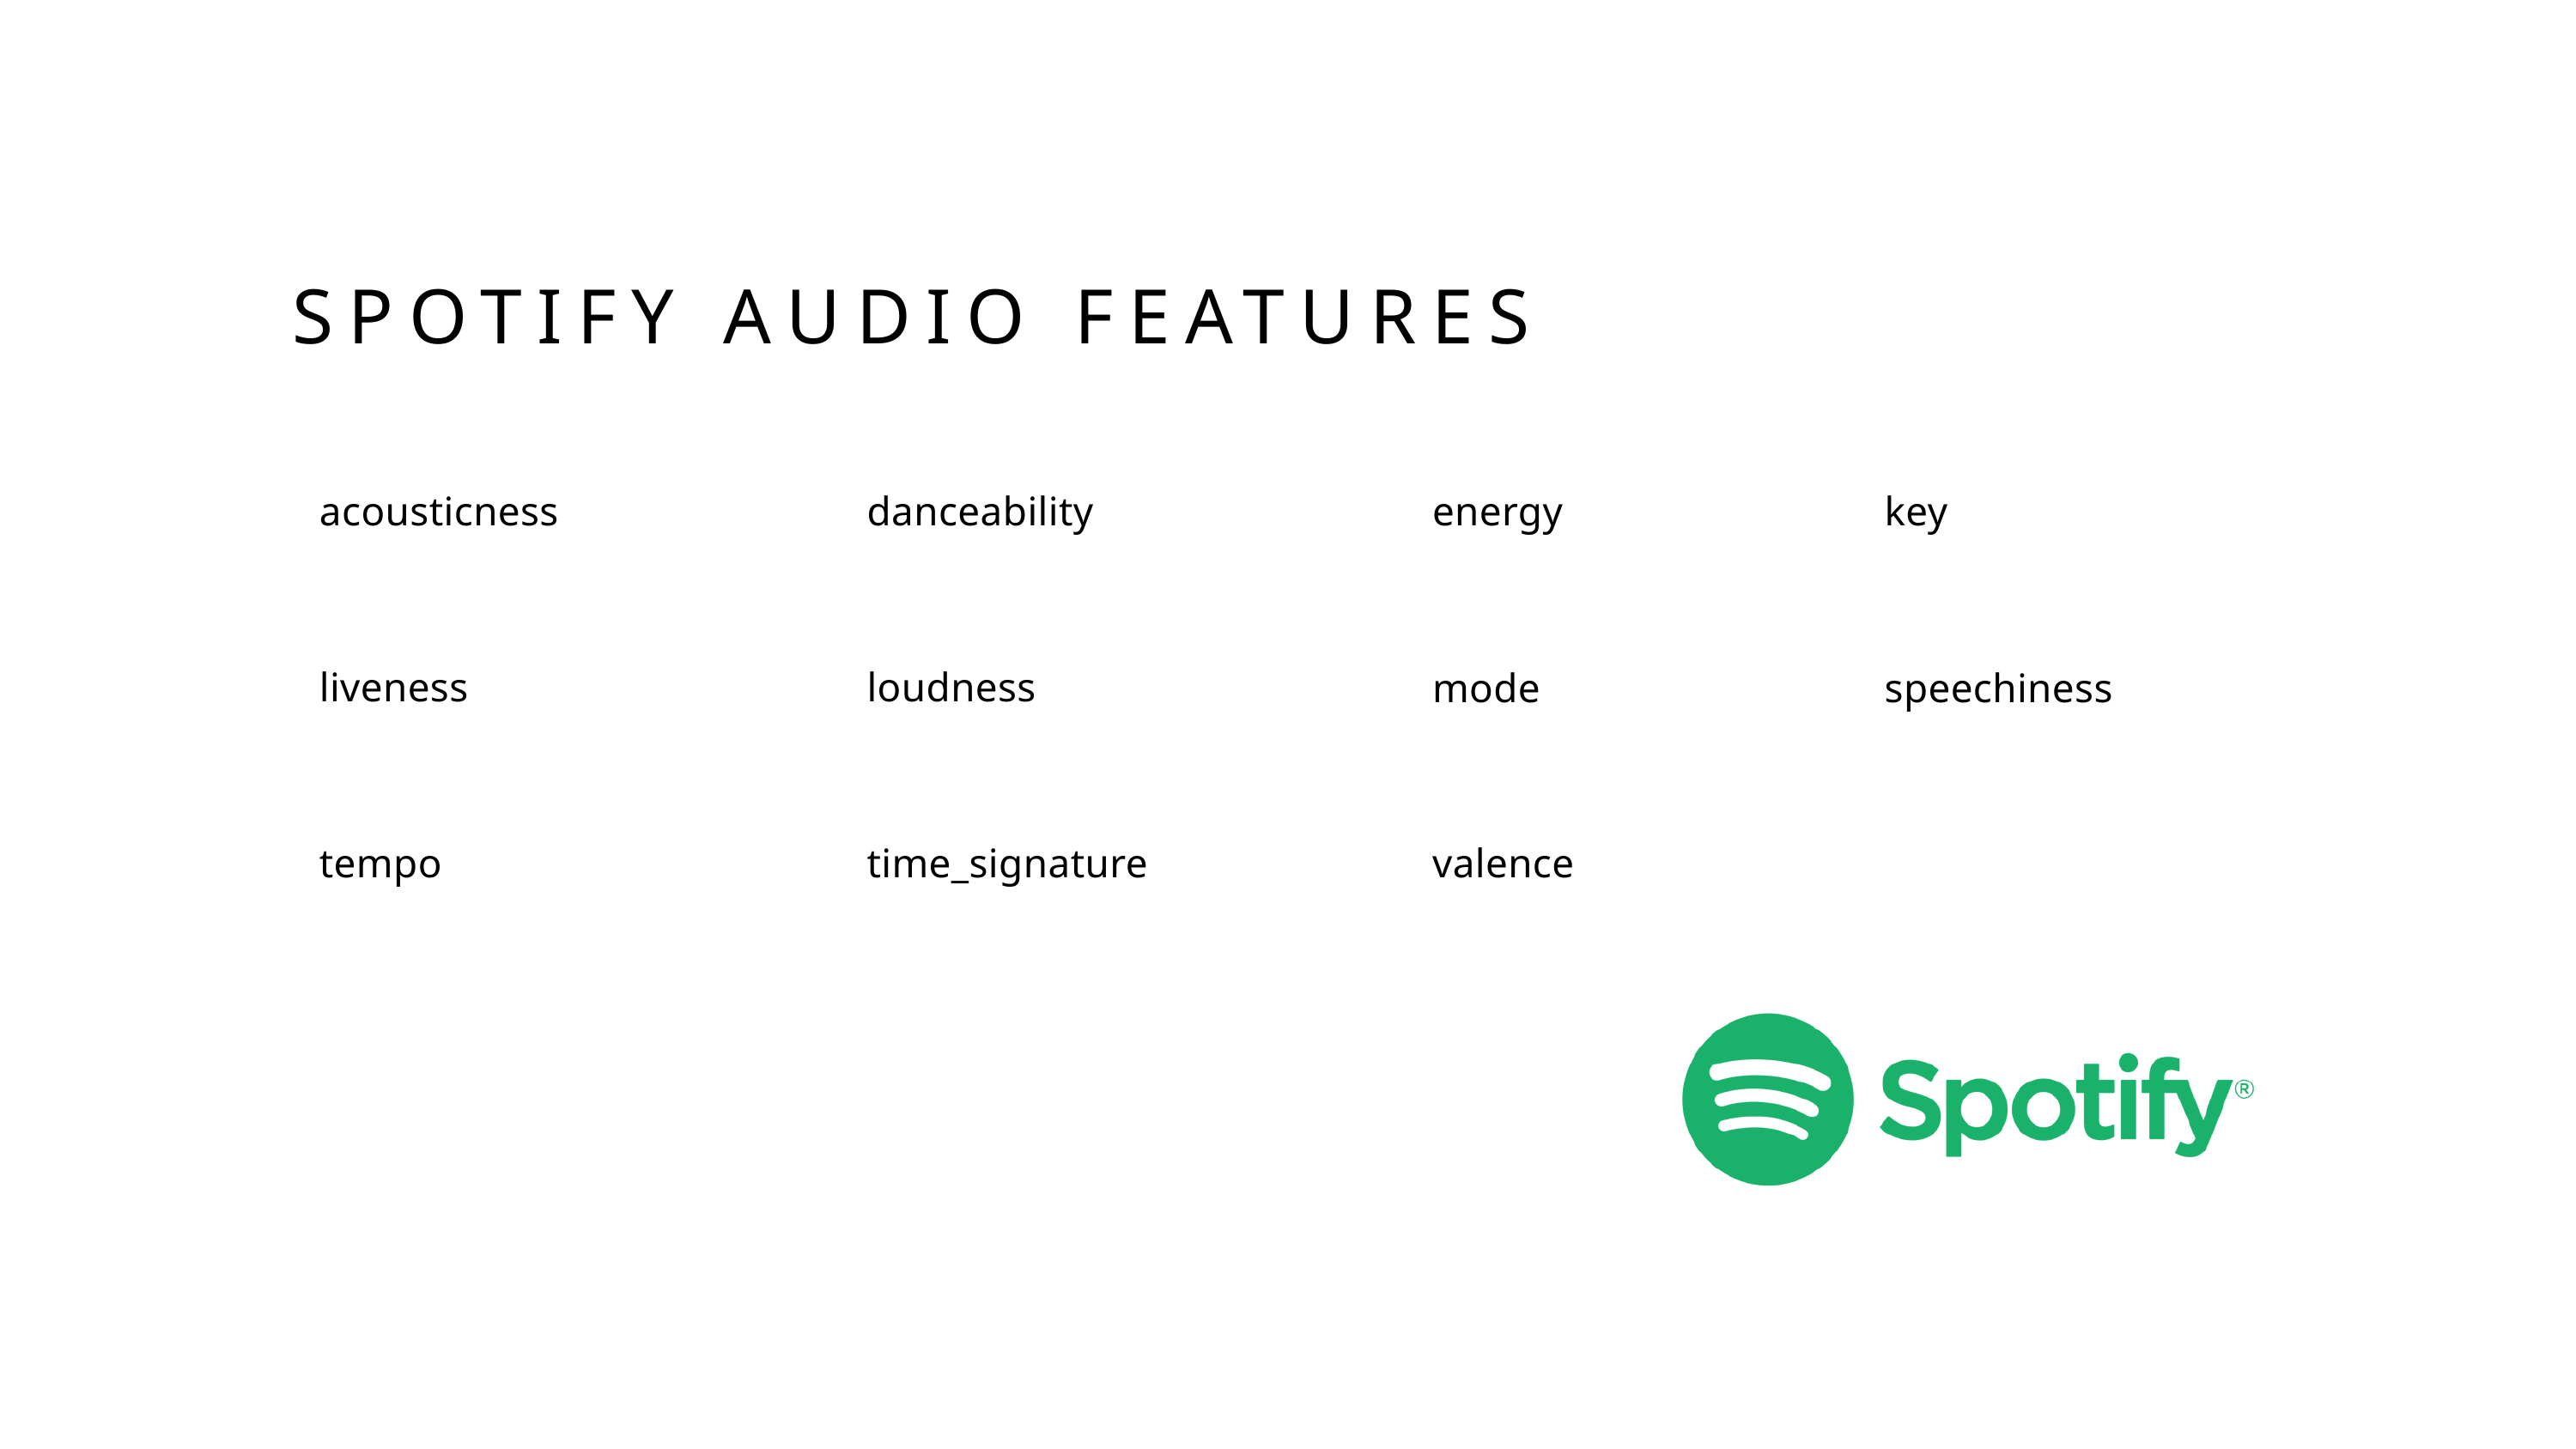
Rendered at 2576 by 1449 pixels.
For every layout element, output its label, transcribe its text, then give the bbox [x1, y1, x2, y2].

text_box tempo [319, 827, 692, 887]
text_box energy [1432, 475, 1805, 534]
text_box speechiness [1884, 651, 2257, 711]
text_box mode [1432, 651, 1805, 711]
text_box valence [1432, 827, 1805, 887]
text_box liveness [319, 651, 692, 711]
text_box SPOTIFY AUDIO FEATURES [292, 253, 1594, 360]
text_box time_signature [866, 827, 1240, 887]
text_box key [1884, 475, 2257, 534]
text_box loudness [866, 651, 1240, 711]
picture [1678, 1012, 2257, 1186]
text_box acousticness [319, 475, 692, 534]
text_box danceability [866, 475, 1240, 534]
